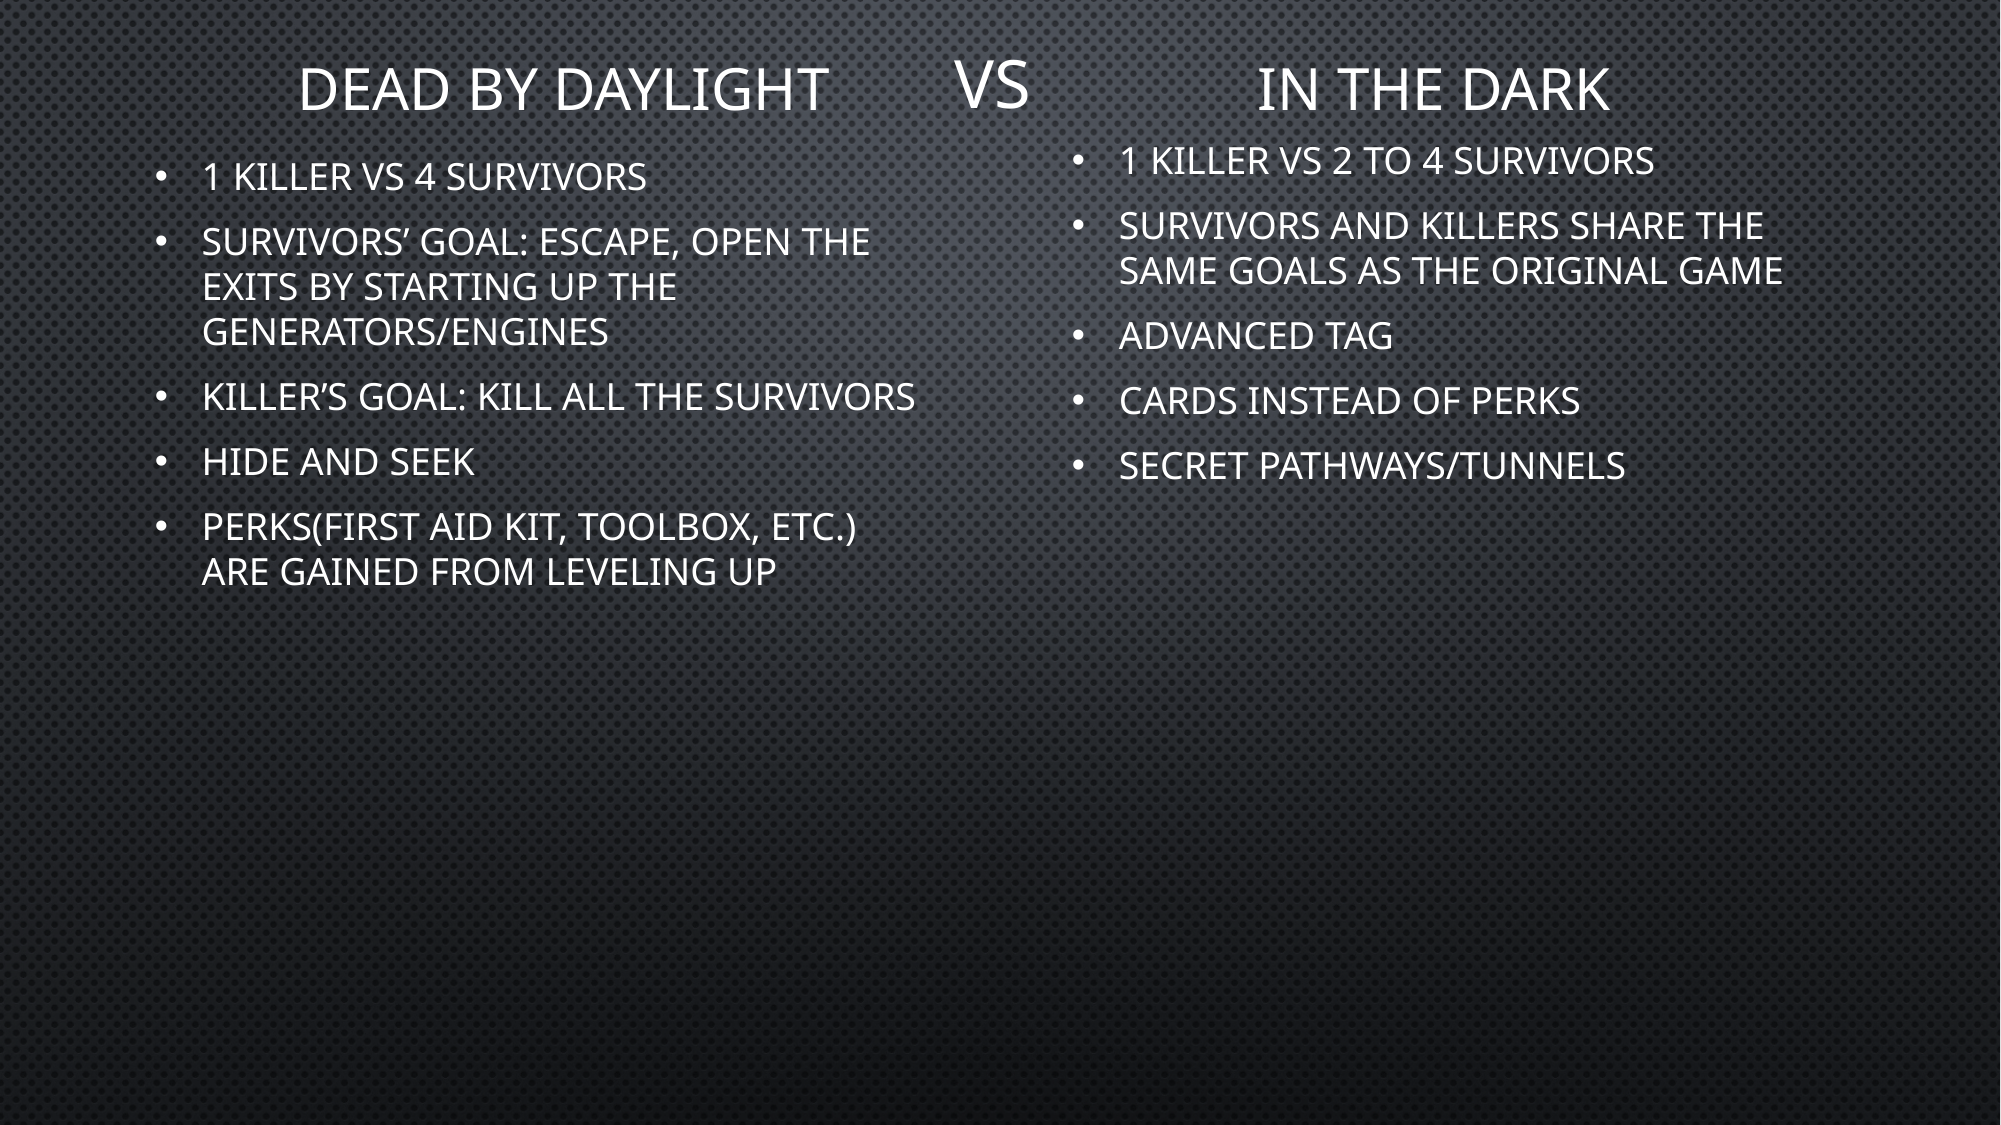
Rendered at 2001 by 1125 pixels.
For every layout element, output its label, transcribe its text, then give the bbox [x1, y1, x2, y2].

list 1 killer vs 2 to 4 survivors Survivors and Killers share the same goals as the original game Advanced Tag Cards instead of perks Secret pathways/tunnels [1056, 129, 1857, 849]
list 1 killer vs 4 survivors Survivors’ goal: escape, open the exits by starting up the generators/engines Killer’s goal: kill all the survivors Hide and seek Perks(first aid kit, toolbox, etc.) are gained from leveling up [139, 145, 940, 865]
list Dead by daylight [187, 34, 940, 130]
title VS [939, 26, 1057, 138]
list In the dark [1056, 34, 1813, 129]
